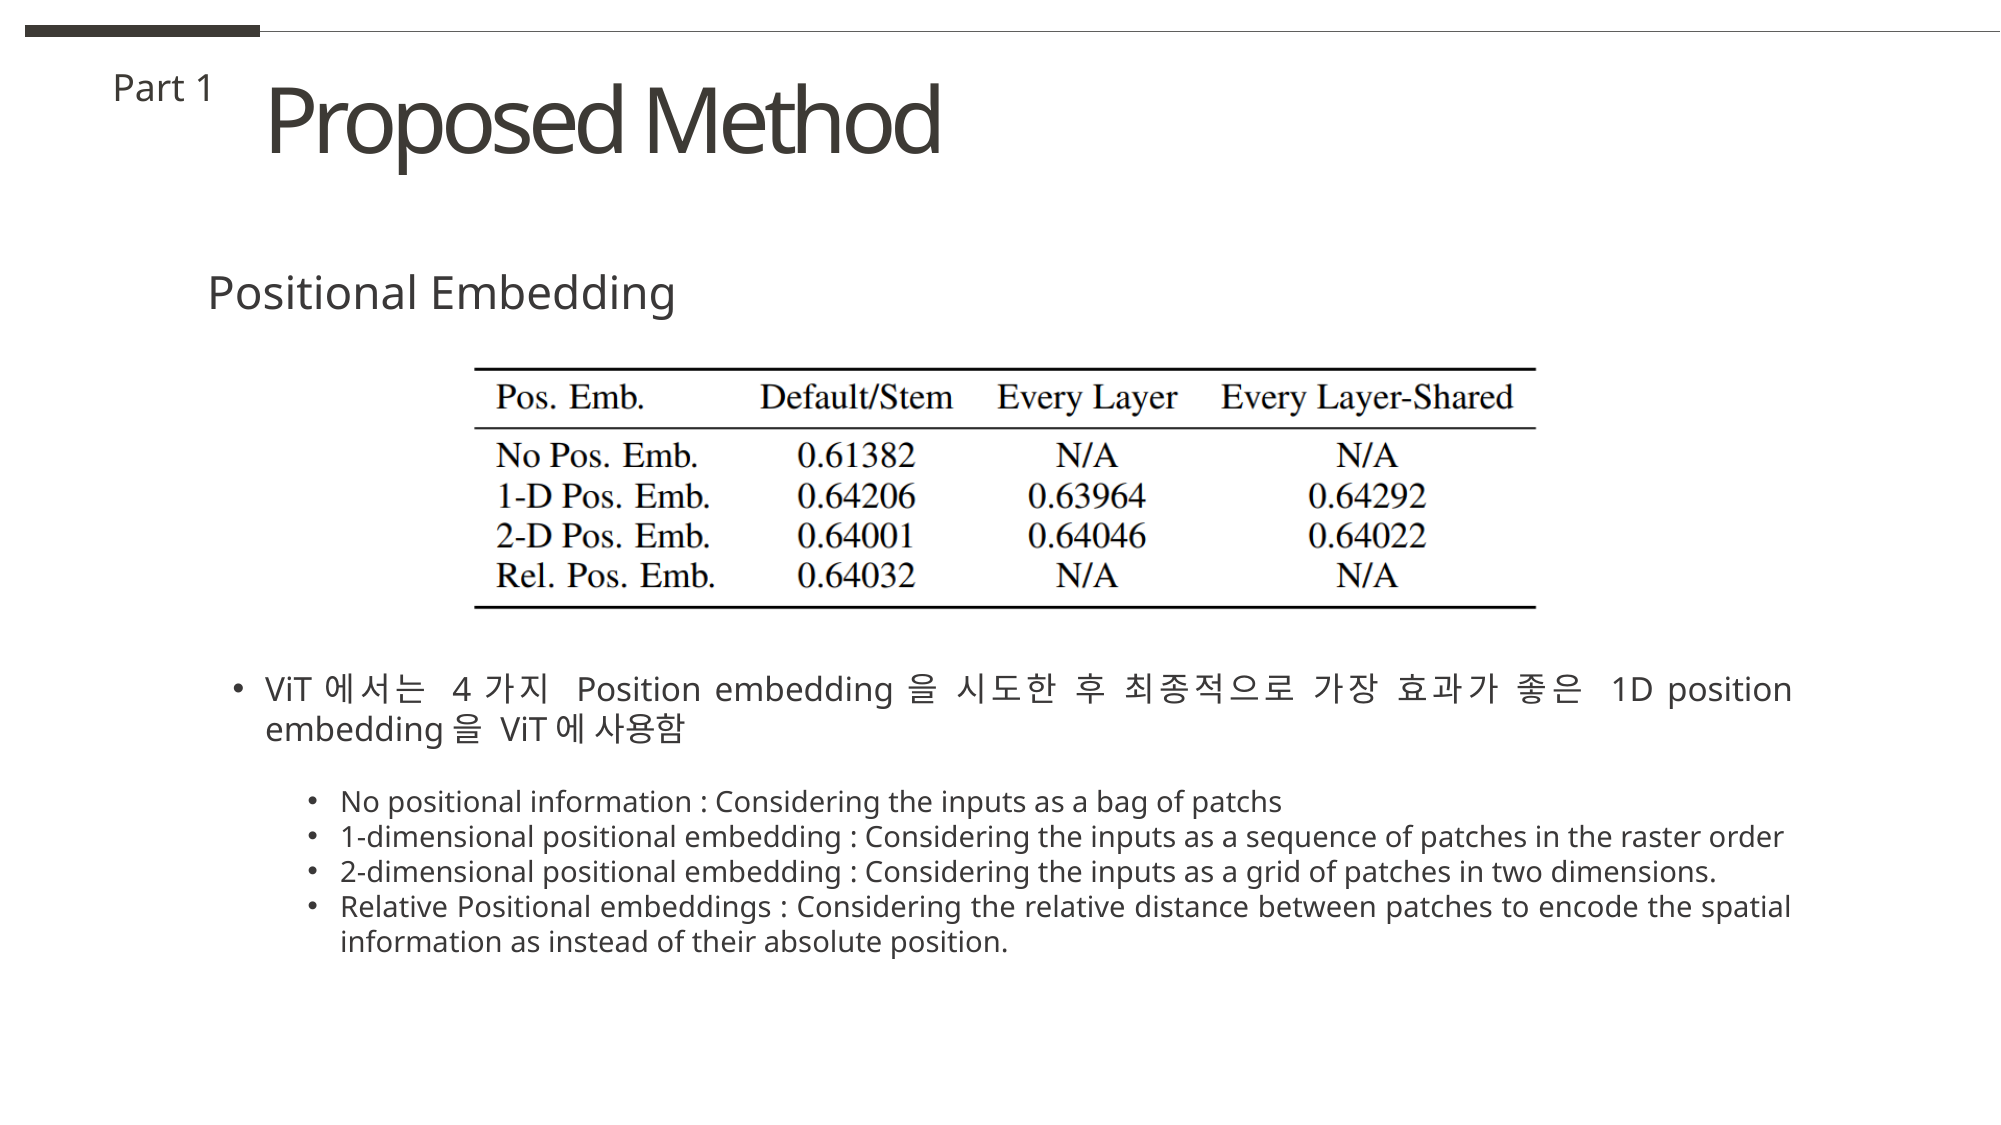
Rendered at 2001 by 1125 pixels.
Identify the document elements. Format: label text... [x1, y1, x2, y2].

text_box Positional Embedding [192, 256, 1696, 327]
picture [423, 350, 1577, 630]
text_box Proposed Method [248, 54, 962, 179]
text_box ViT에서는 4가지 Position embedding을 시도한 후 최종적으로 가장 효과가 좋은 1D position embedding을 ViT에 사용함 No positional information : Considering the inputs as a bag of patchs 1-dimensional positional embedding : Considering the inputs as a sequence of patches in the raster order 2-dimensional positional embedding : Considering the inputs as a grid of patches in two dimensions. Relative Positional embeddings : Considering the relative distance between patches to encode the spatial information as instead of their absolute position. [217, 661, 1808, 966]
text_box Part 1 [97, 56, 232, 117]
